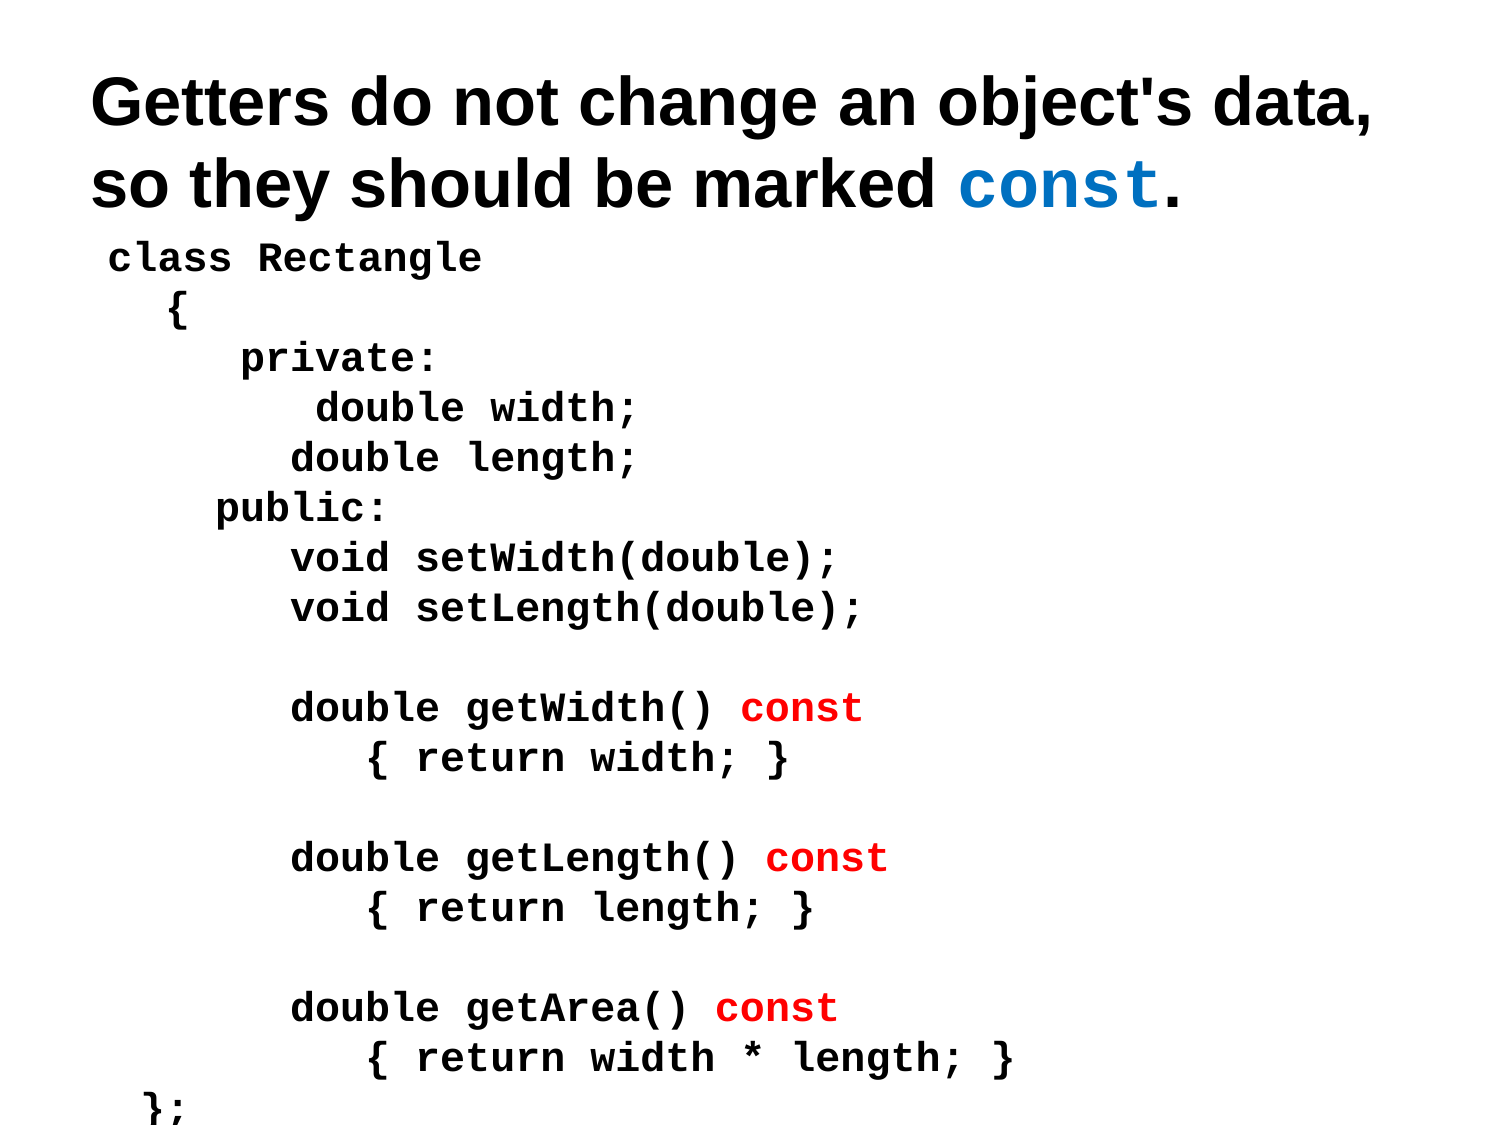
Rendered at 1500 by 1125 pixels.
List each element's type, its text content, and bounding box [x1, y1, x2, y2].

title Getters do not change an object's data, so they should be marked const. [75, 45, 1425, 187]
text_box class Rectangle { private: double width; double length; public: void setWidth(double); void setLength(double); double getWidth() const { return width; } double getLength() const { return length; } double getArea() const { return width * length; } }; [74, 187, 1425, 1125]
